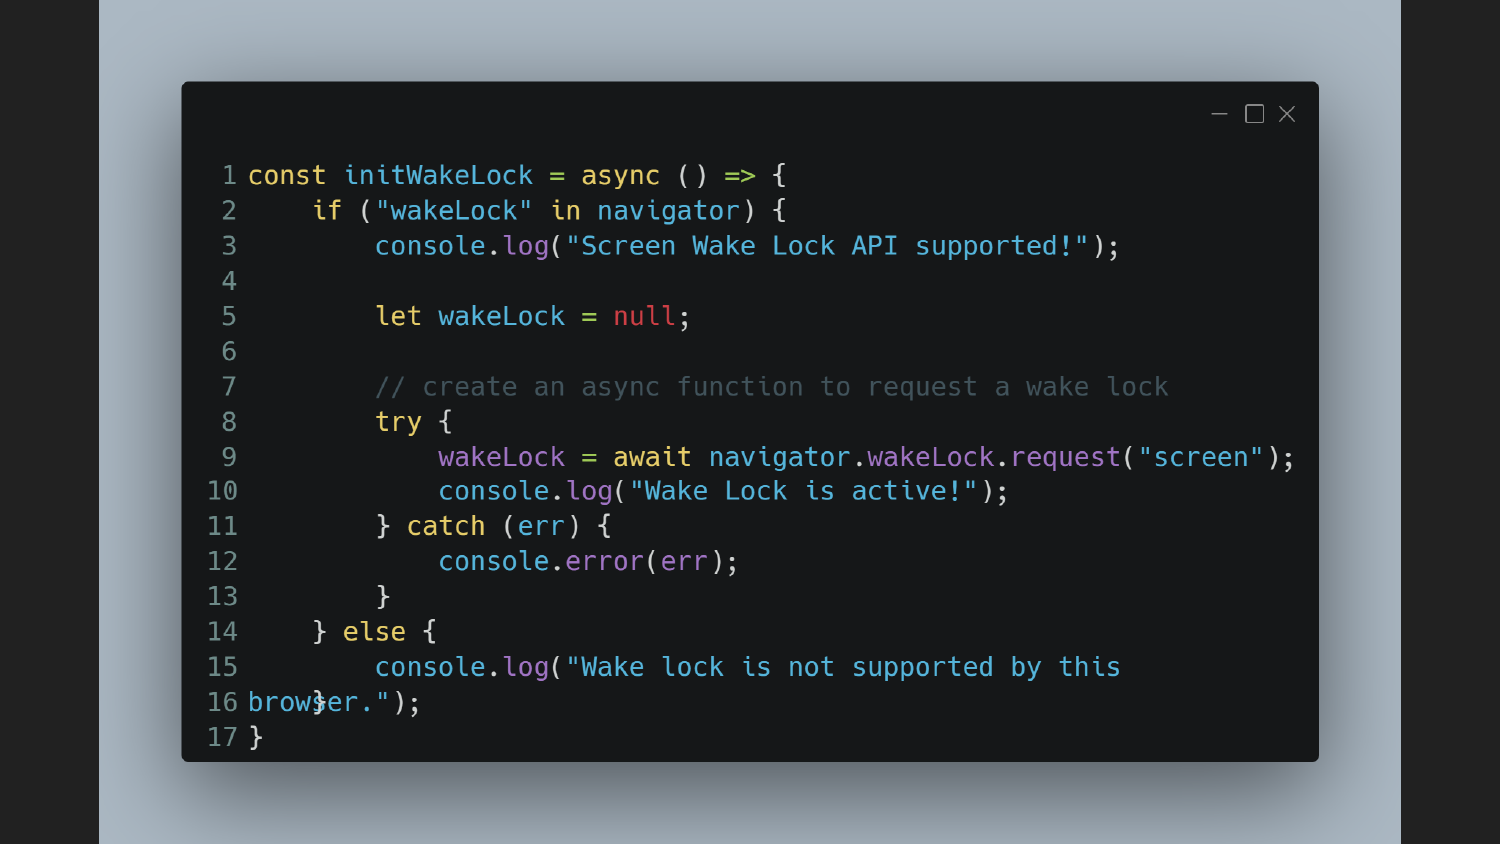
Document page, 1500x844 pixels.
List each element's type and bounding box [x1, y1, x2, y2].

picture [99, 0, 1401, 844]
